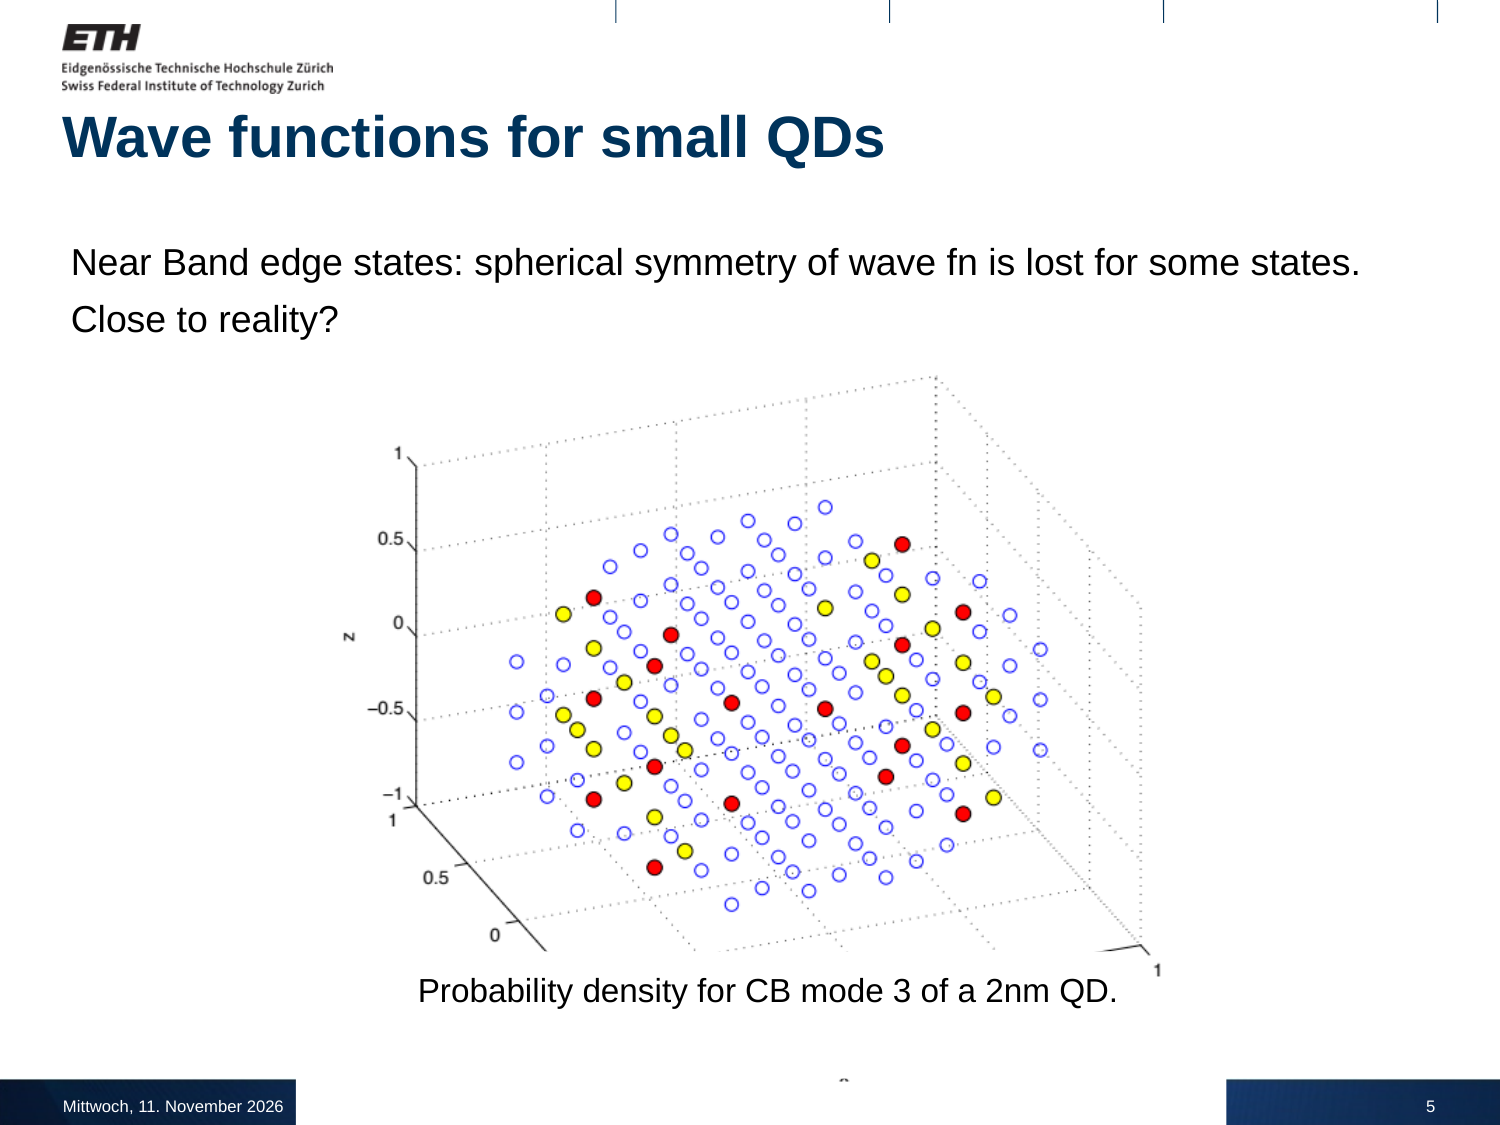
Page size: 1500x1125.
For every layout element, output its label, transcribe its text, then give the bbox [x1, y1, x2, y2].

text_box Near Band edge states: spherical symmetry of wave fn is lost for some states. Close to reality? [70, 226, 1442, 344]
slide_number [47, 1088, 290, 1125]
title Wave functions for small QDs [62, 93, 1438, 189]
picture [62, 24, 333, 93]
slide_number 5 [1231, 1088, 1451, 1125]
picture [0, 251, 1500, 1125]
